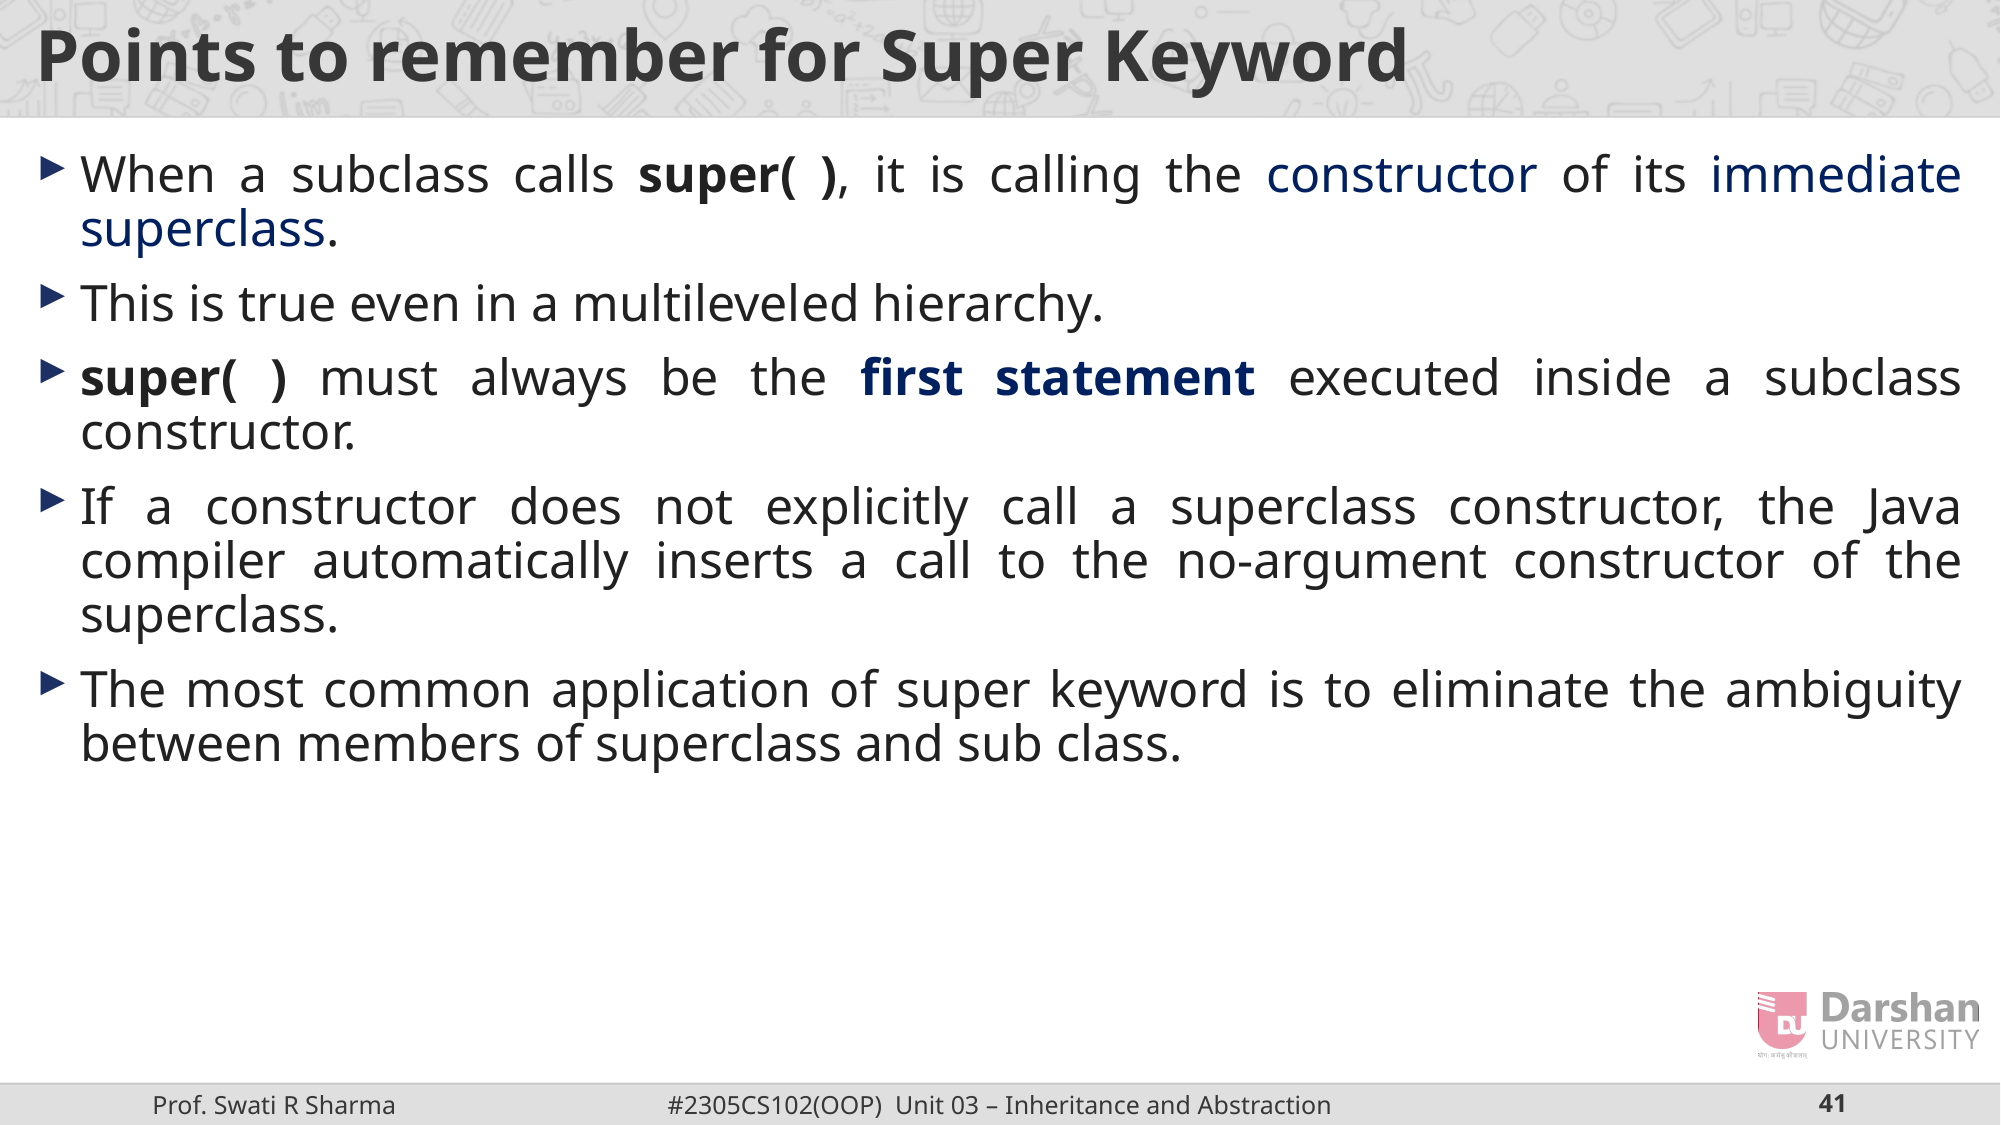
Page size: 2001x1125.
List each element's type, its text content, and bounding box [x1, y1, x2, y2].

title Points to remember for Super Keyword [0, 0, 2000, 117]
list When a subclass calls super( ), it is calling the constructor of its immediate superclass. This is true even in a multileveled hierarchy. super( ) must always be the first statement executed inside a subclass constructor. If a constructor does not explicitly call a superclass constructor, the Java compiler automatically inserts a call to the no-argument constructor of the superclass. The most common application of super keyword is to eliminate the ambiguity between members of superclass and sub class. [21, 141, 1979, 1059]
